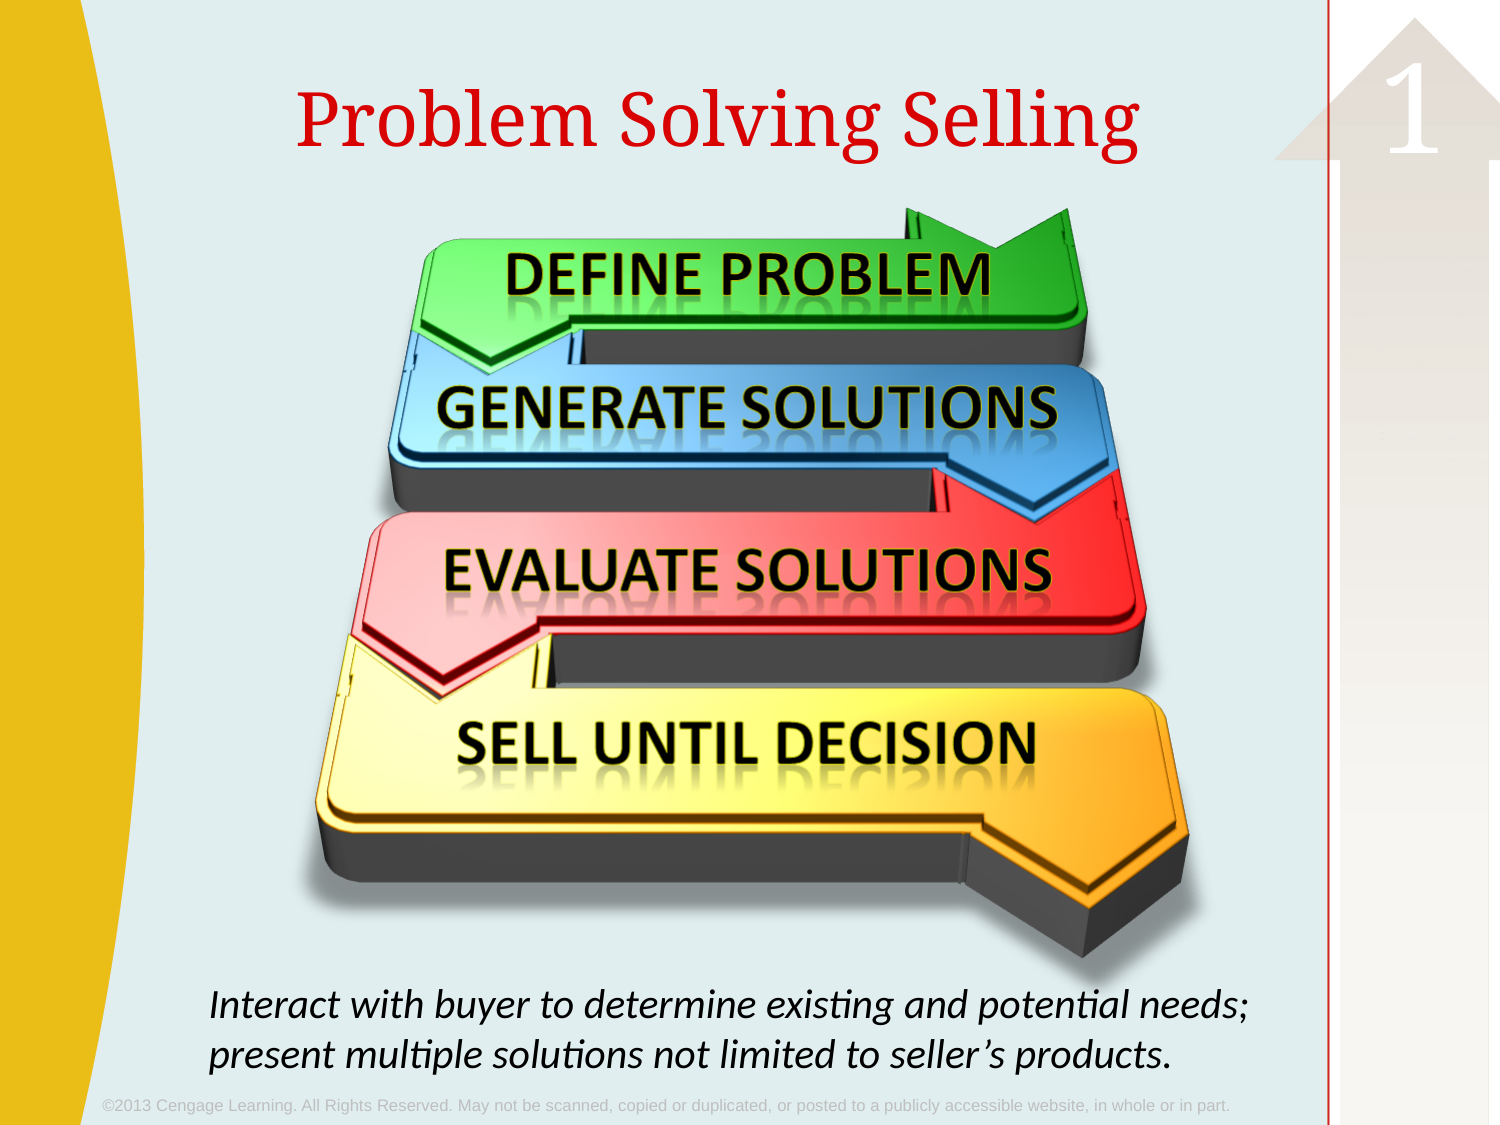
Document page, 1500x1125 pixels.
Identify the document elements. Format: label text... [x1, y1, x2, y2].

text_box Interact with buyer to determine existing and potential needs; present multiple solutions not limited to seller’s products. [193, 968, 1307, 1084]
picture [0, 0, 1500, 1125]
title Problem Solving Selling [112, 0, 1325, 233]
